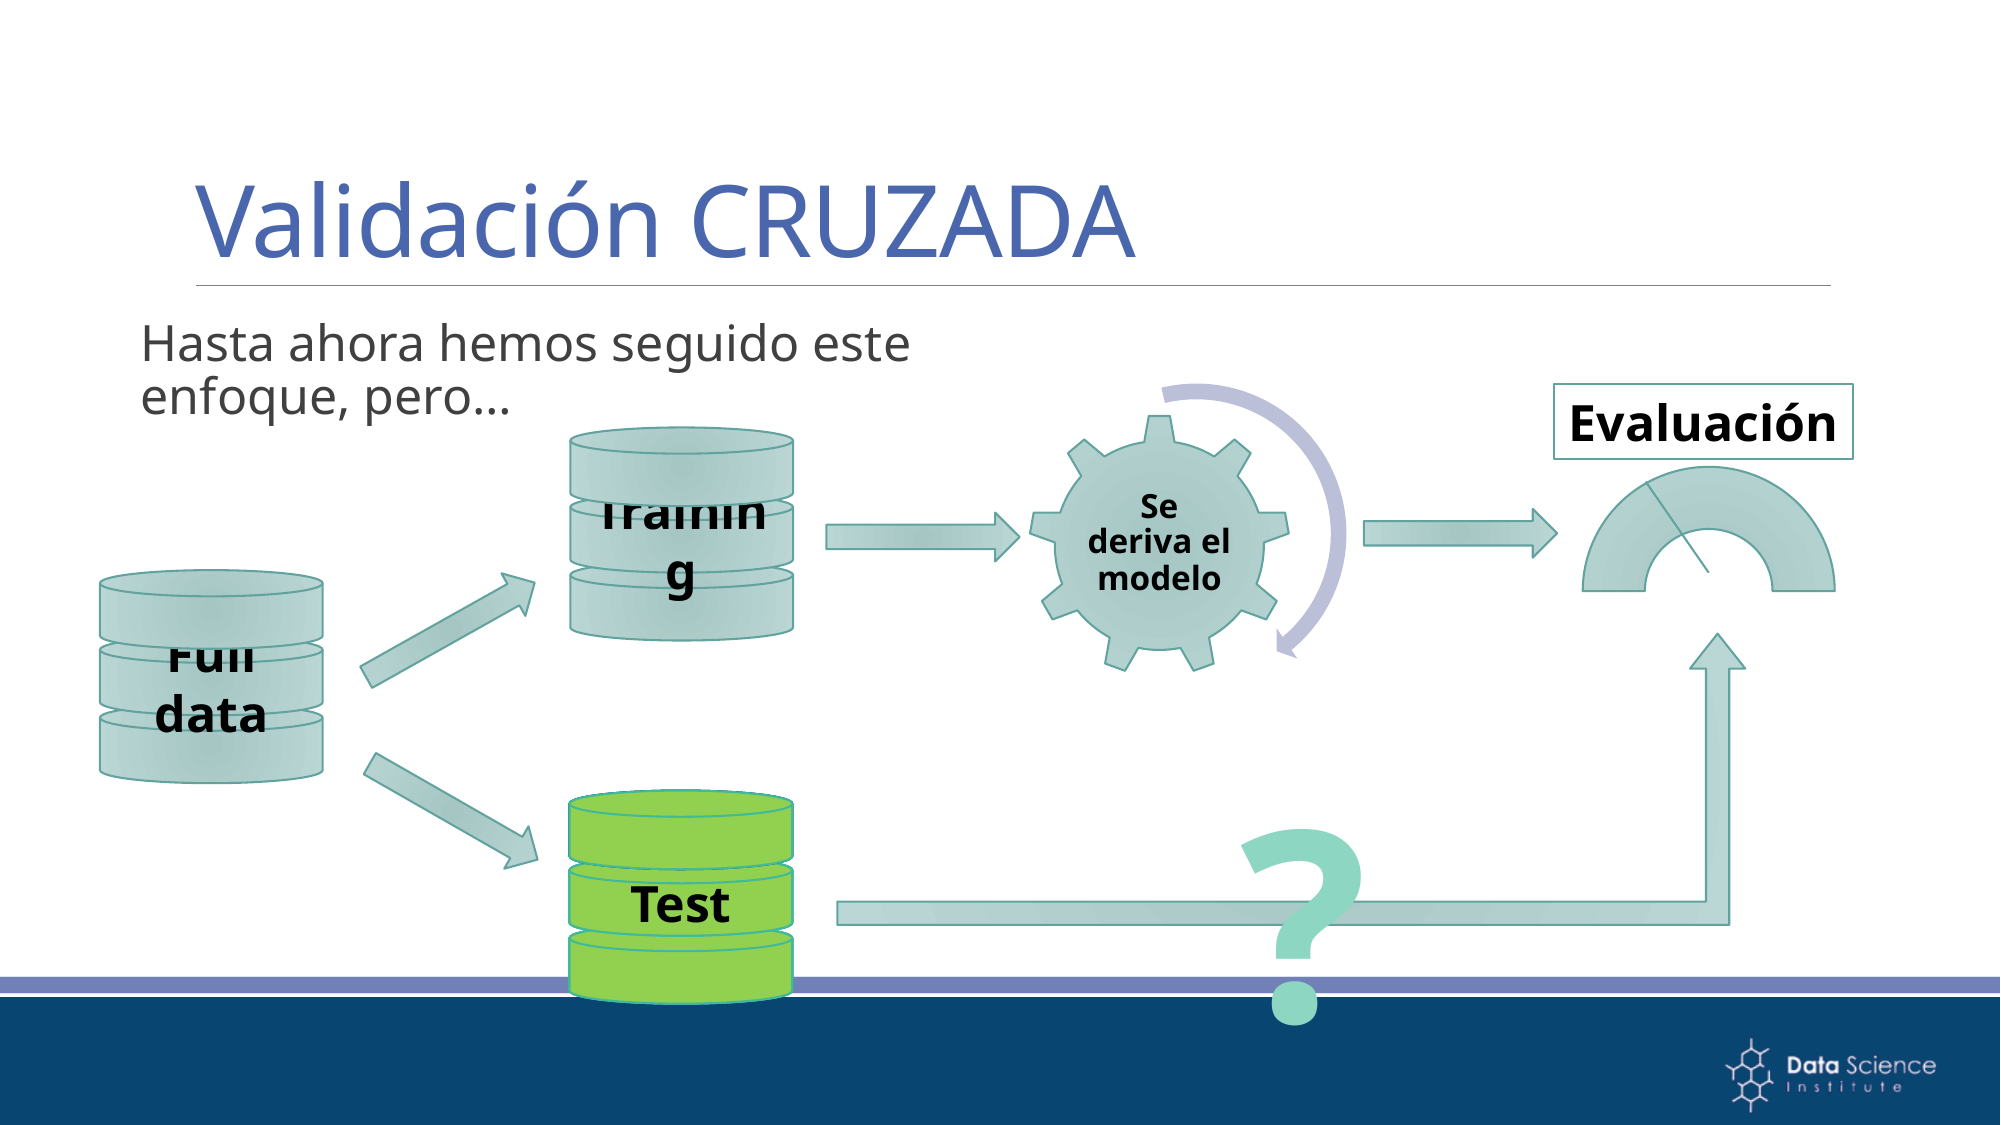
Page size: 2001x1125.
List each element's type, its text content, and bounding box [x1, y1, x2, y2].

text_box [1469, 507, 1558, 559]
text_box [568, 930, 794, 1005]
text_box Evaluación [1553, 383, 1854, 460]
text_box [836, 900, 1156, 926]
list Hasta ahora hemos seguido este enfoque, pero… [140, 310, 831, 438]
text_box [833, 295, 1461, 772]
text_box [1645, 481, 1710, 574]
text_box ? [1156, 781, 1452, 1086]
text_box [1654, 465, 1836, 593]
text_box [362, 752, 539, 870]
text_box [98, 710, 324, 785]
text_box [98, 569, 324, 650]
text_box [825, 523, 831, 551]
text_box [1581, 483, 1647, 593]
text_box [359, 572, 536, 689]
text_box [569, 567, 795, 642]
title Validación CRUZADA [180, 47, 1830, 285]
text_box Training [569, 500, 795, 574]
text_box [568, 789, 794, 871]
text_box Test [568, 863, 794, 937]
text_box [1452, 632, 1747, 926]
picture [1675, 993, 1985, 1122]
text_box [569, 426, 795, 508]
text_box Full data [98, 643, 324, 717]
